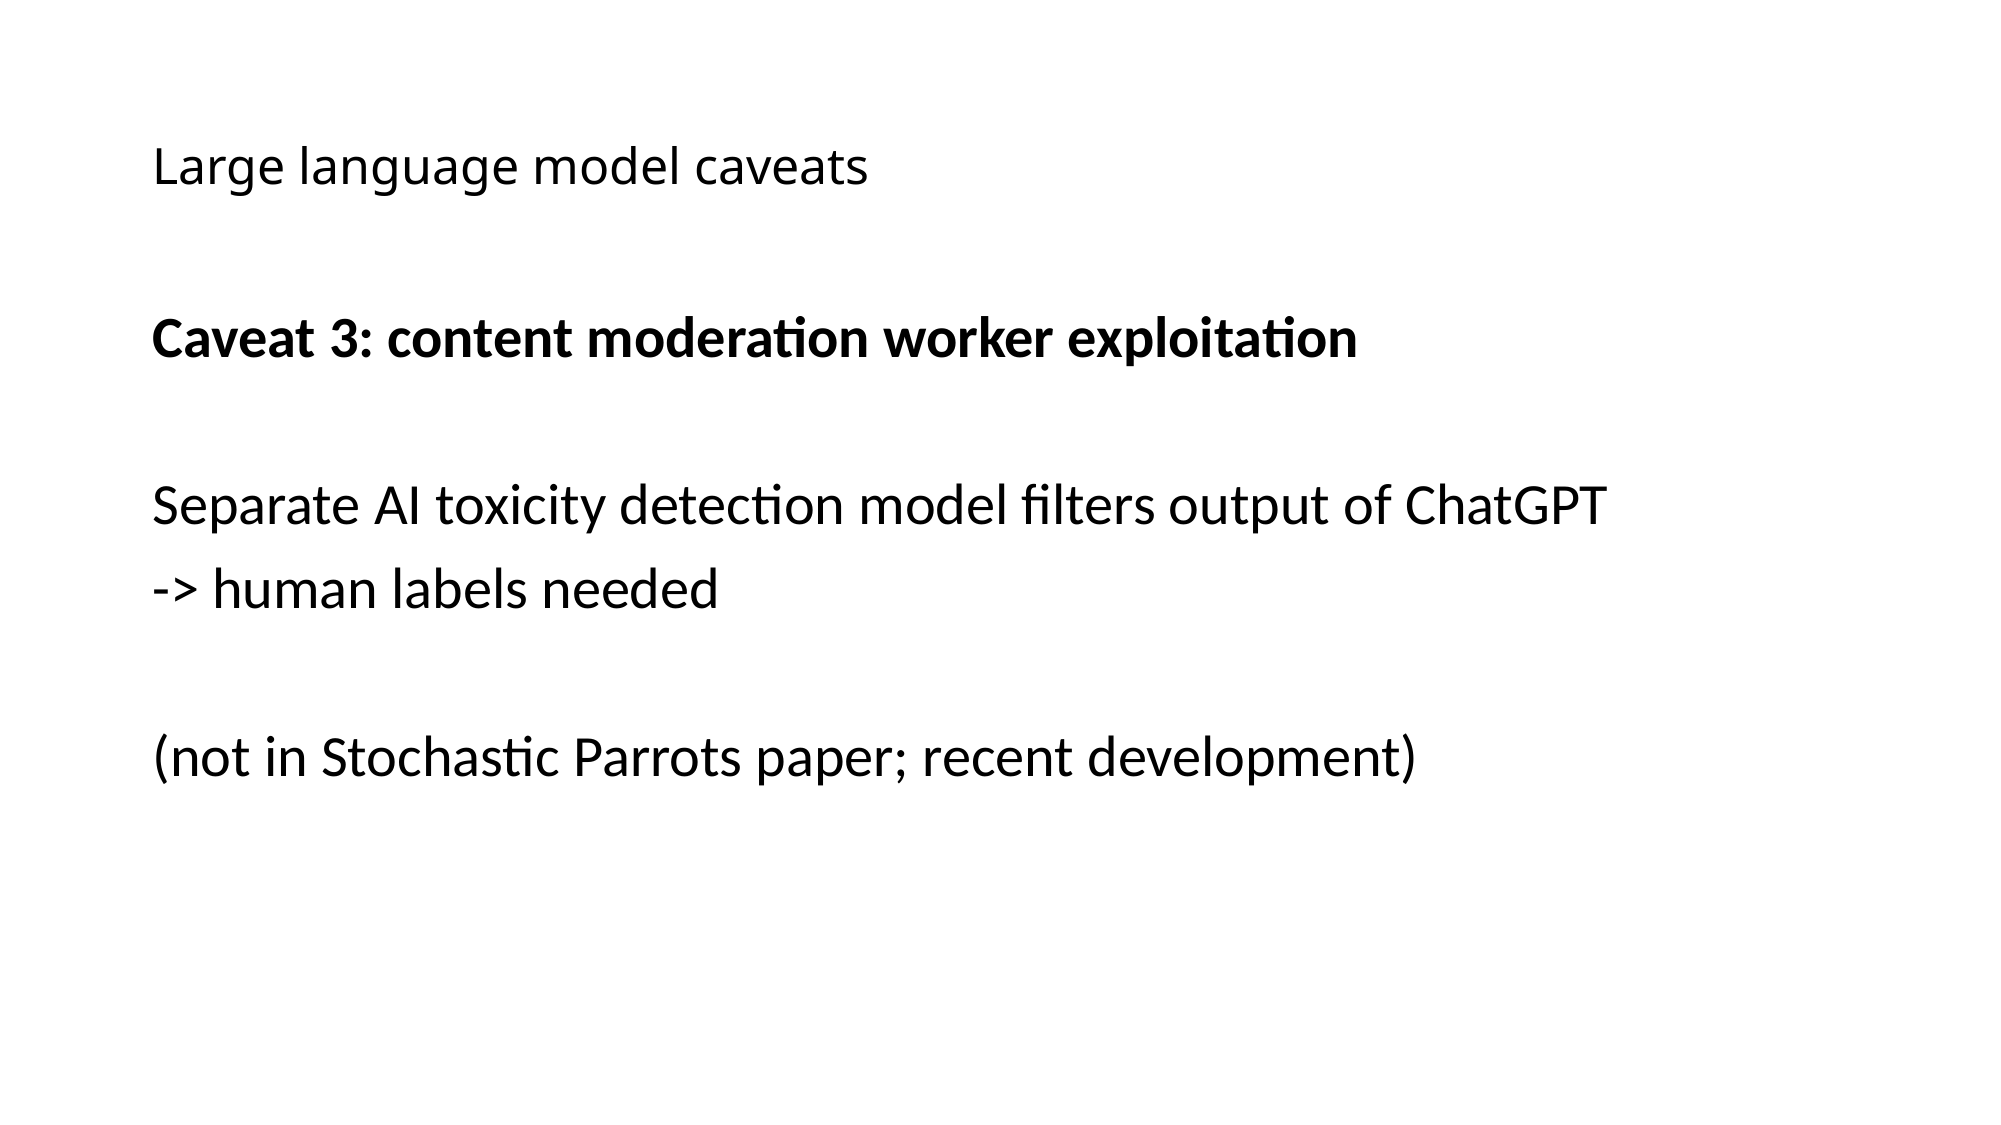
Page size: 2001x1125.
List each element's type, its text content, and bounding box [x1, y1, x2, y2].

title Large language model caveats [137, 59, 1863, 278]
list Caveat 3: content moderation worker exploitation Separate AI toxicity detection model filters output of ChatGPT -> human labels needed (not in Stochastic Parrots paper; recent development) [137, 299, 1863, 1014]
